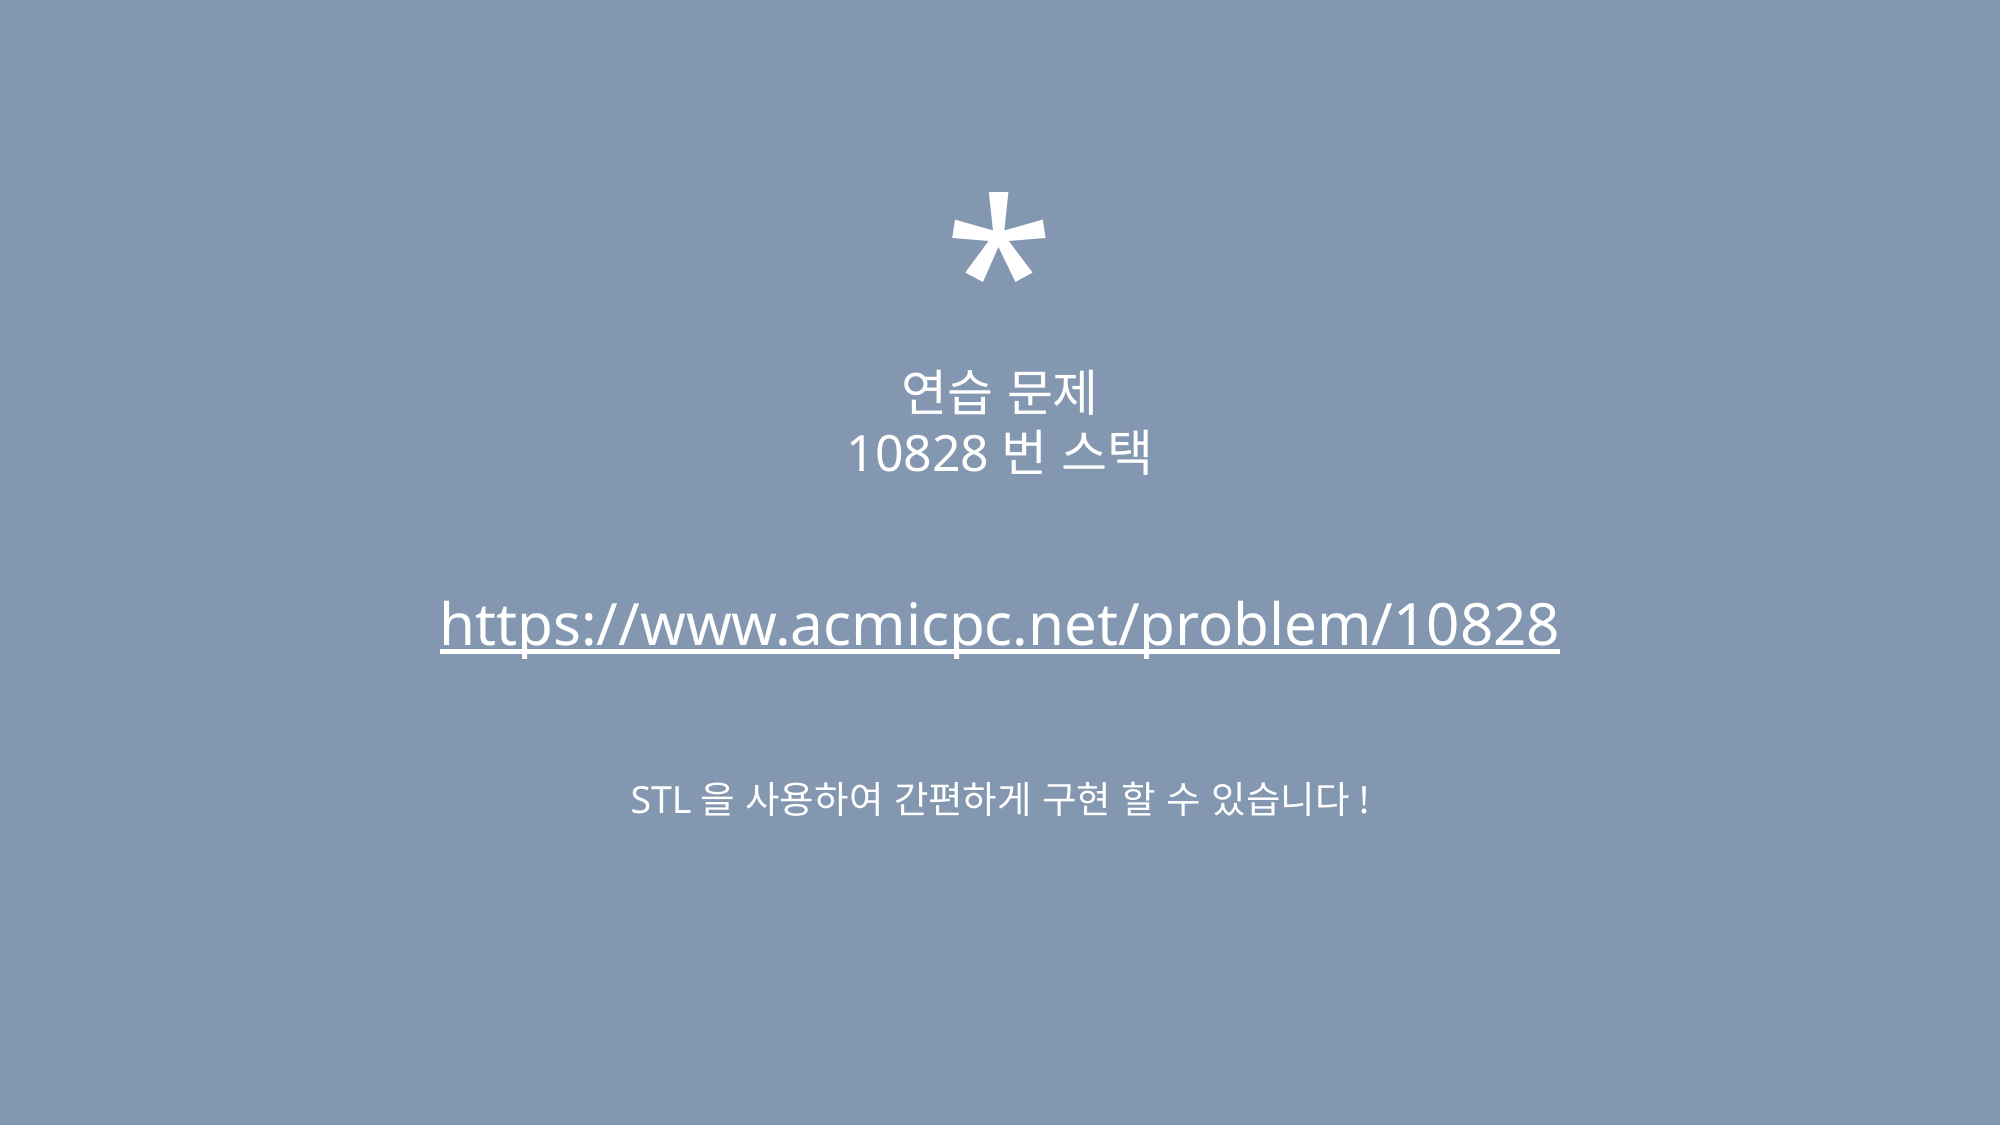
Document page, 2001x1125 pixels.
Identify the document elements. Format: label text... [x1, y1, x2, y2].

text_box STL을 사용하여 간편하게 구현 할 수 있습니다! [615, 768, 1385, 829]
text_box * [929, 136, 1070, 354]
text_box https://www.acmicpc.net/problem/10828 [424, 579, 1575, 674]
text_box 연습 문제 10828번 스택 [831, 354, 1168, 579]
